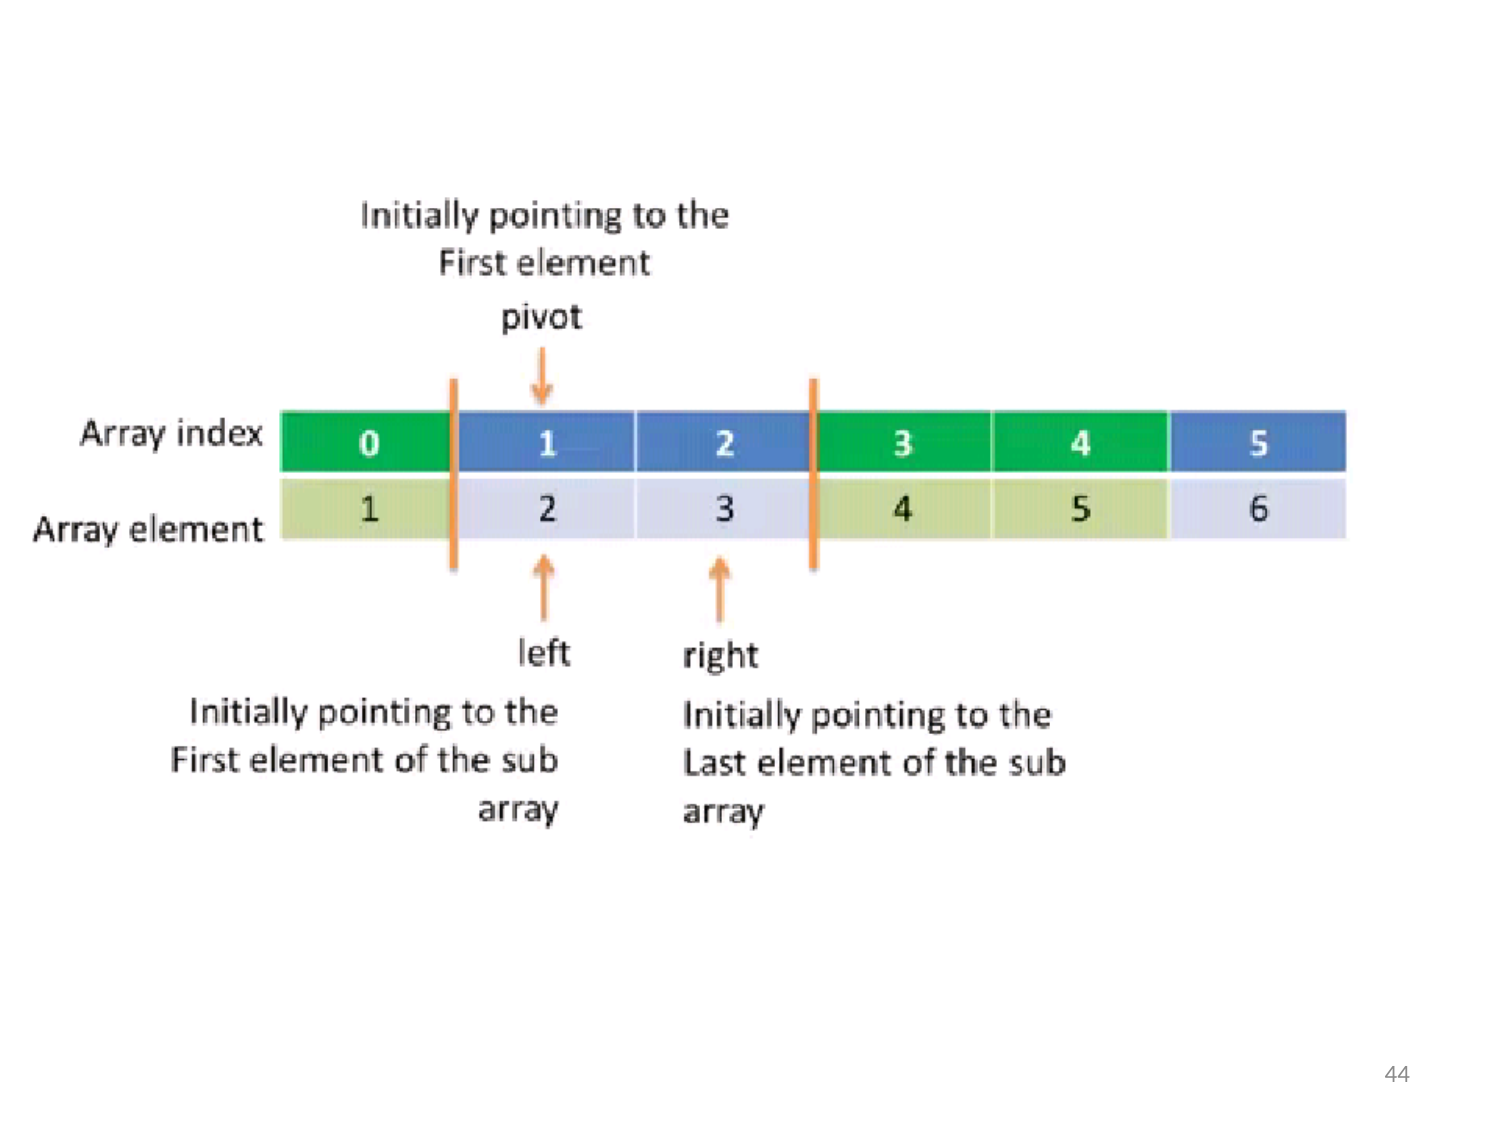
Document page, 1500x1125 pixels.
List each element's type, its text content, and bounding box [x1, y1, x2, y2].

picture [0, 99, 1500, 976]
slide_number 44 [1074, 1042, 1425, 1103]
